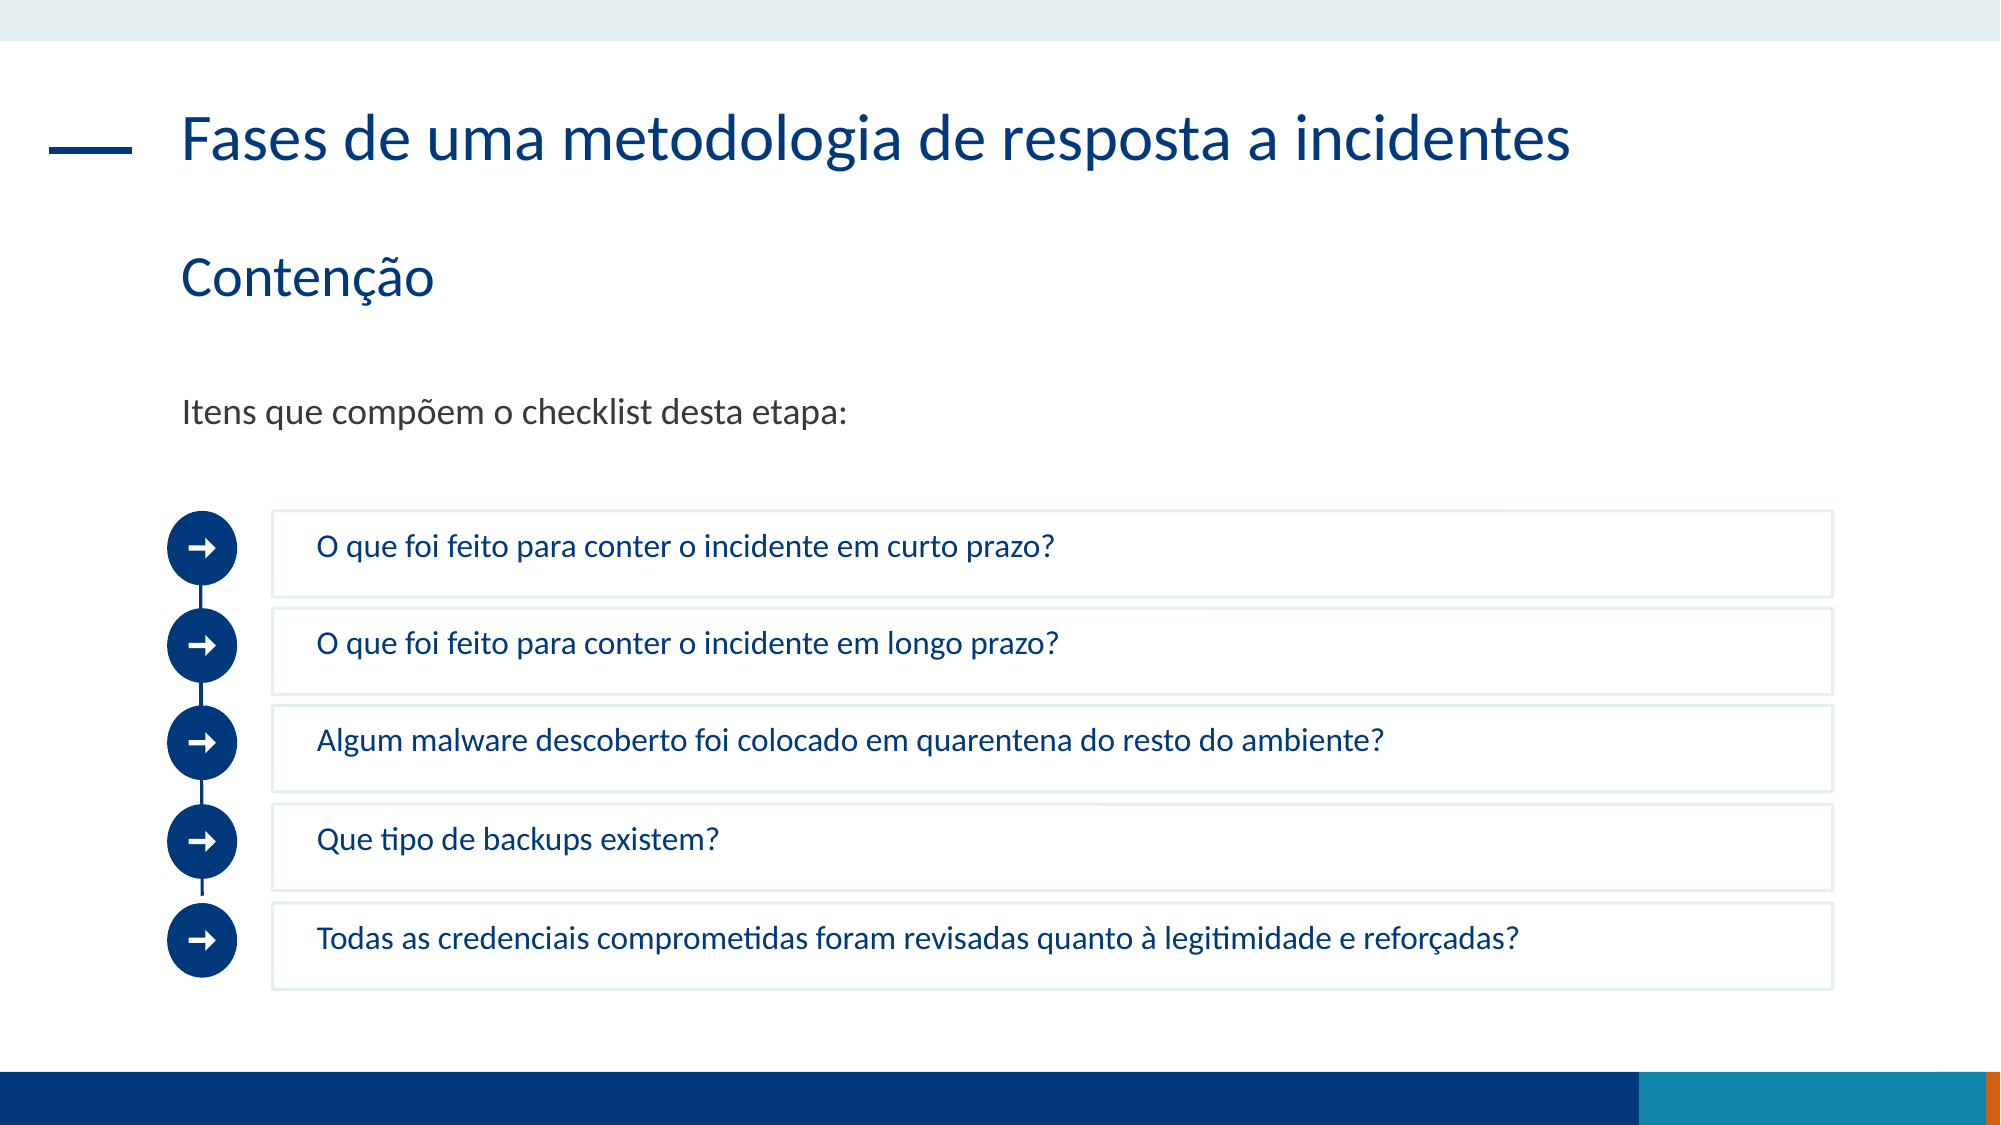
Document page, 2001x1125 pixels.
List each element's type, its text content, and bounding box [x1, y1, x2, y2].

list Fases de uma metodologia de resposta a incidentes [167, 95, 1833, 237]
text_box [167, 510, 1833, 1046]
text_box Itens que compõem o checklist desta etapa: [167, 379, 1168, 440]
list Contenção [167, 238, 1833, 380]
